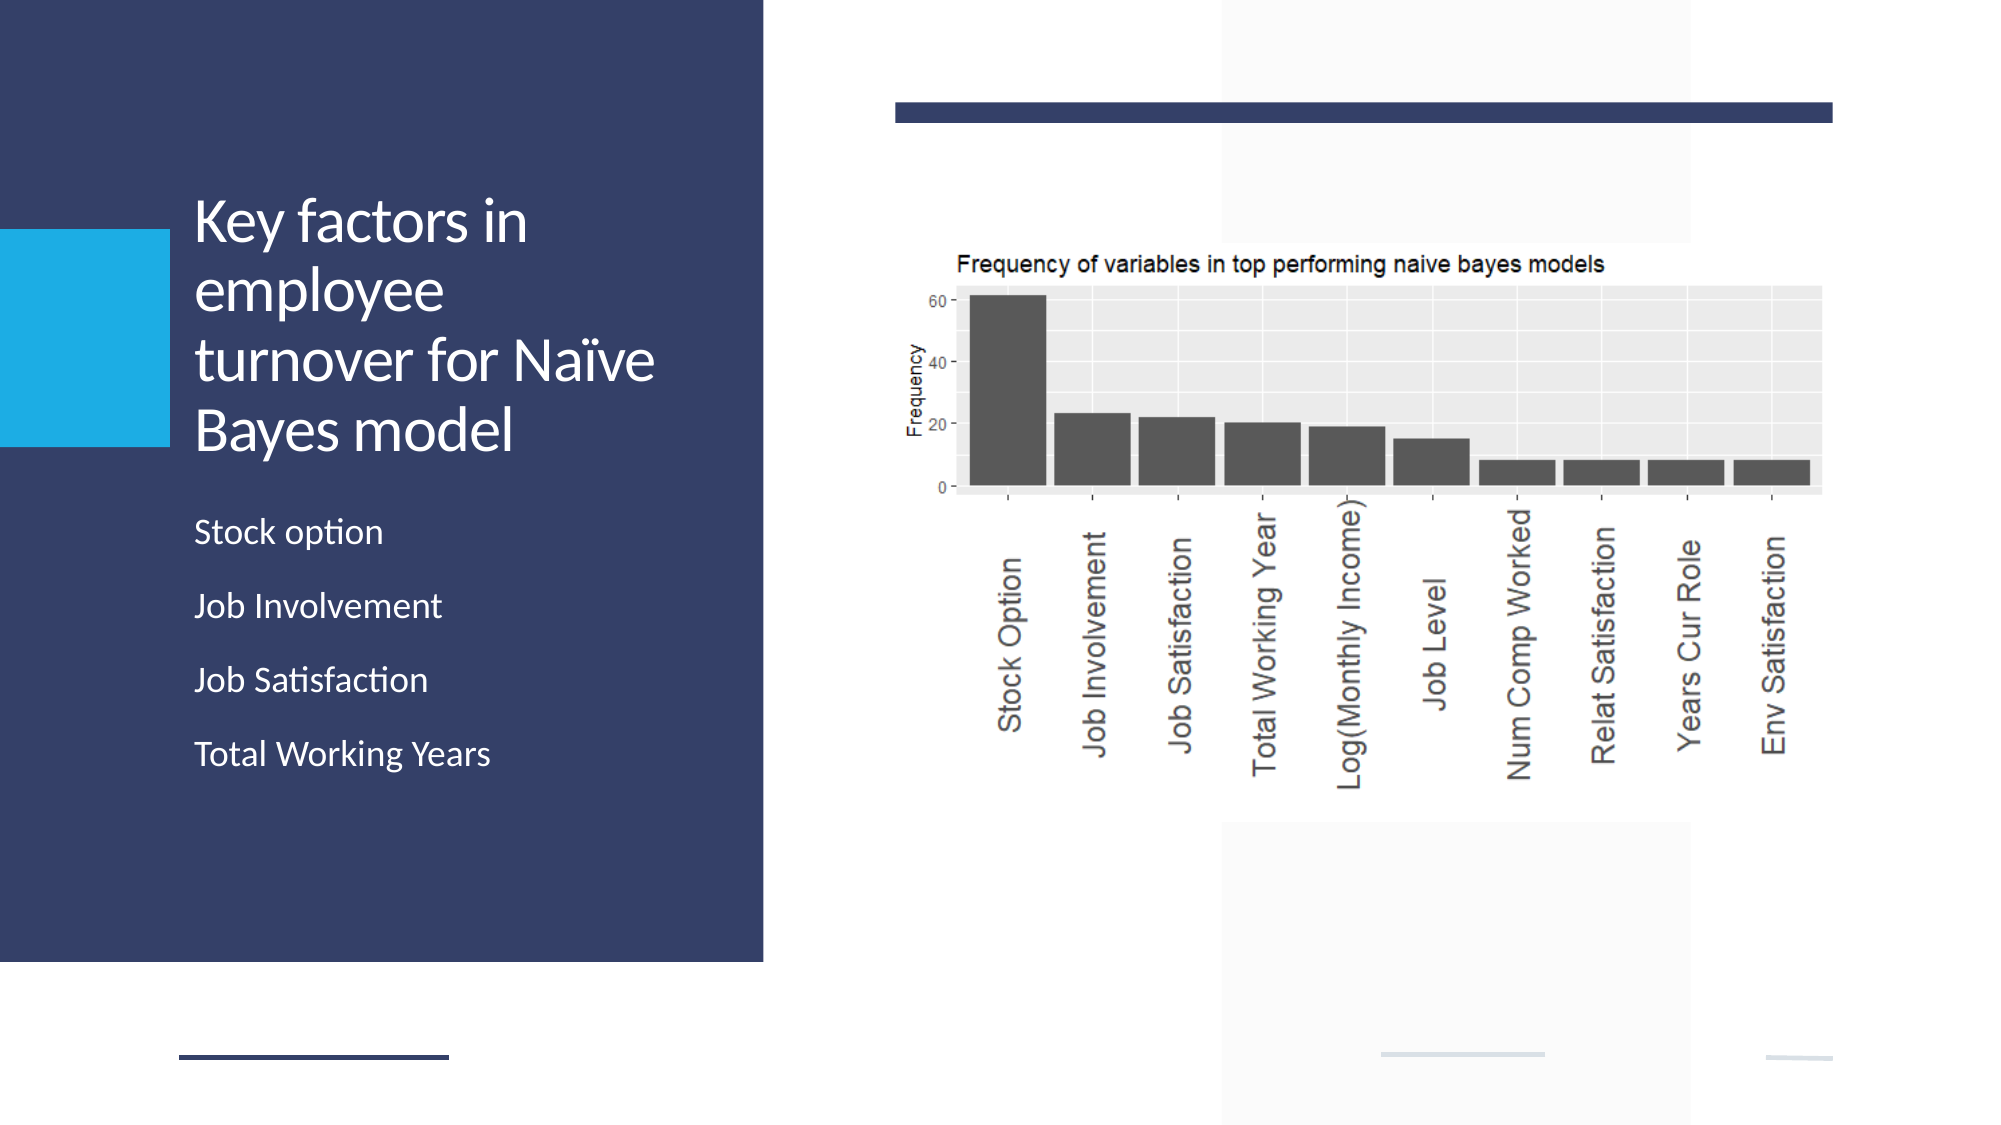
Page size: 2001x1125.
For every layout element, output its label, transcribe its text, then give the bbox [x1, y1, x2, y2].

picture [894, 242, 1834, 823]
title Key factors in employee turnover for Naïve Bayes model [179, 128, 683, 473]
list Stock option Job Involvement Job Satisfaction Total Working Years [179, 499, 683, 932]
